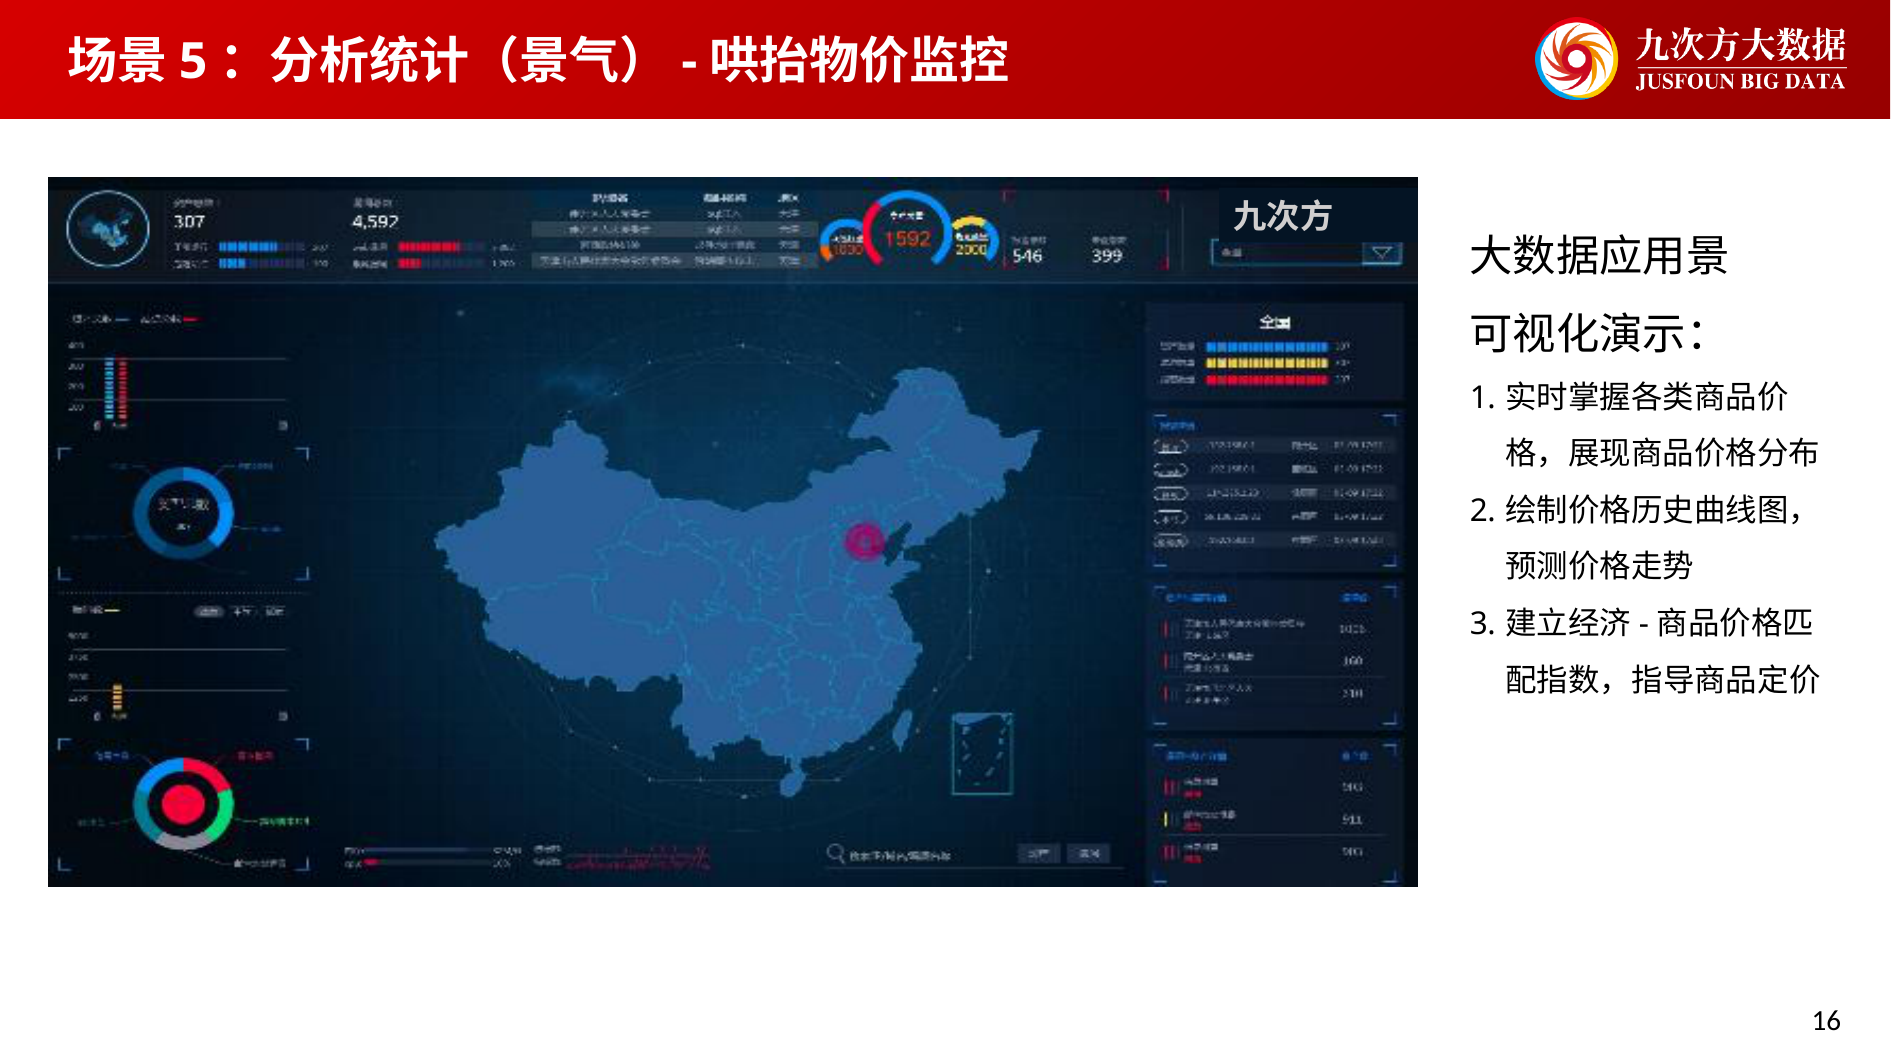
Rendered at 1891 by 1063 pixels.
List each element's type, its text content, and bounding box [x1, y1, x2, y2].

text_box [48, 177, 1418, 887]
text_box 16 [1415, 993, 1856, 1051]
text_box 场景5：分析统计（景气）-哄抬物价监控 [50, 10, 1890, 107]
text_box 大数据应用景 可视化演示： 实时掌握各类商品价格，展现商品价格分布 绘制价格历史曲线图，预测价格走势 建立经济-商品价格匹配指数，指导商品定价 [1455, 194, 1856, 705]
